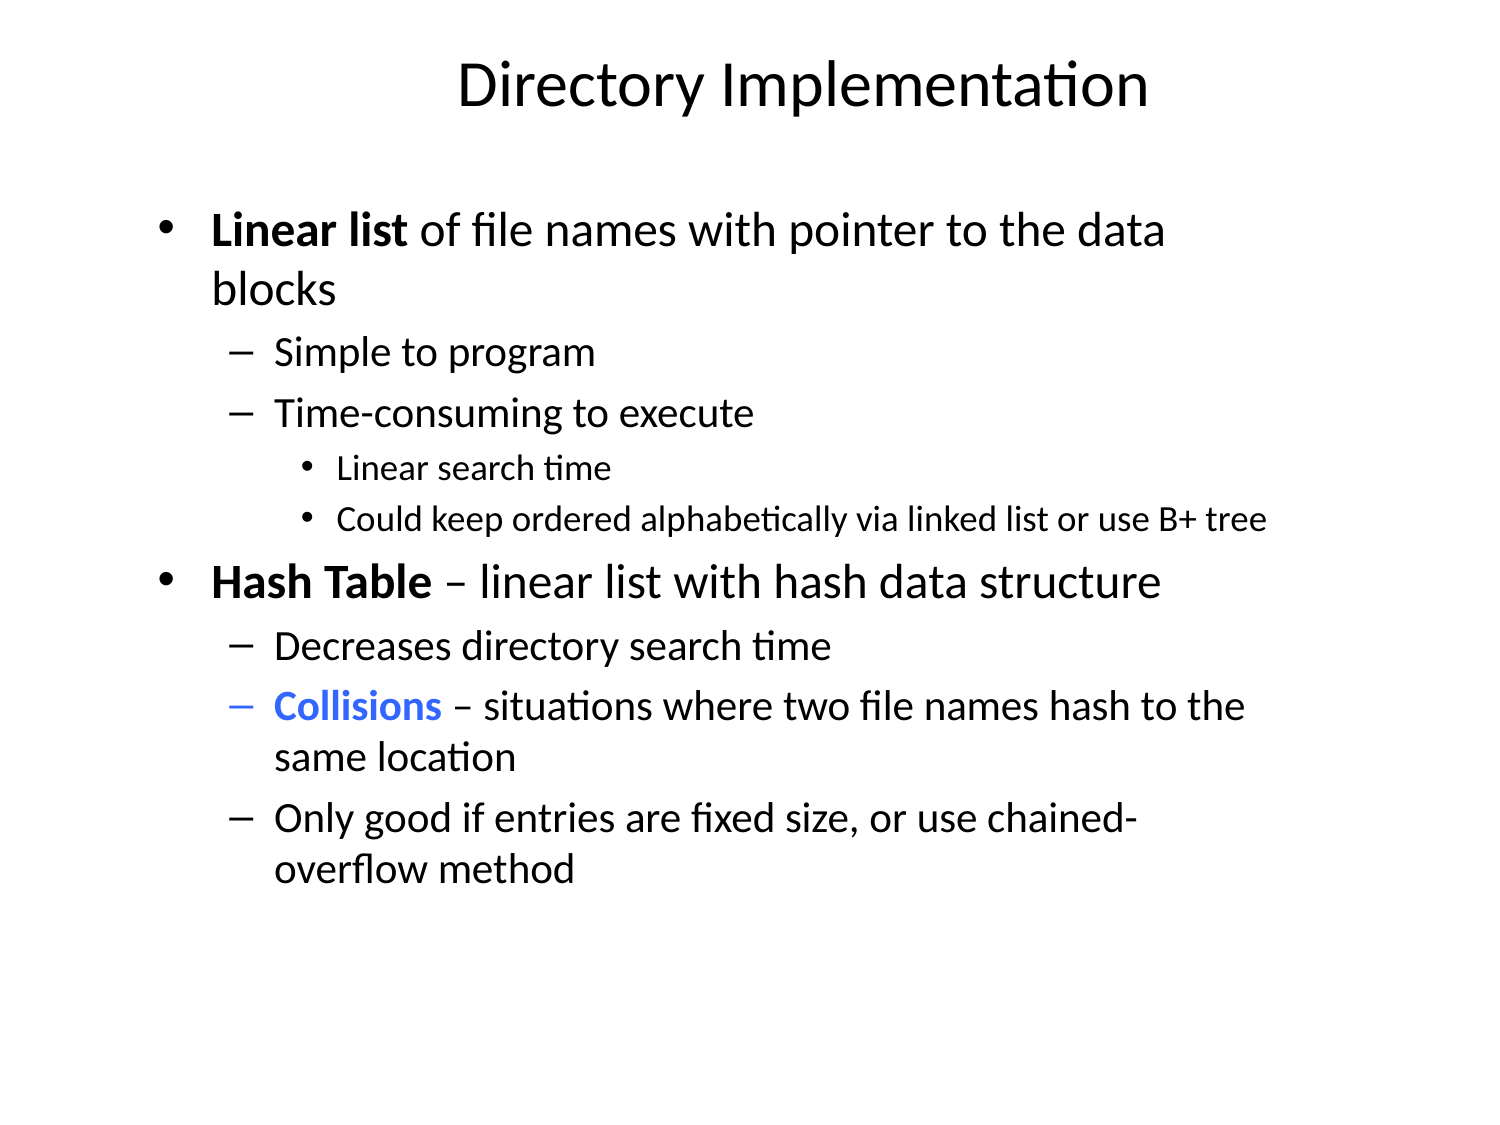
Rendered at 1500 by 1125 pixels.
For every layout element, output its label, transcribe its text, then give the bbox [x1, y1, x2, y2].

list Linear list of file names with pointer to the data blocks Simple to program Time-consuming to execute Linear search time Could keep ordered alphabetically via linked list or use B+ tree Hash Table – linear list with hash data structure Decreases directory search time Collisions – situations where two file names hash to the same location Only good if entries are fixed size, or use chained-overflow method [142, 189, 1299, 933]
title Directory Implementation [183, 32, 1425, 128]
